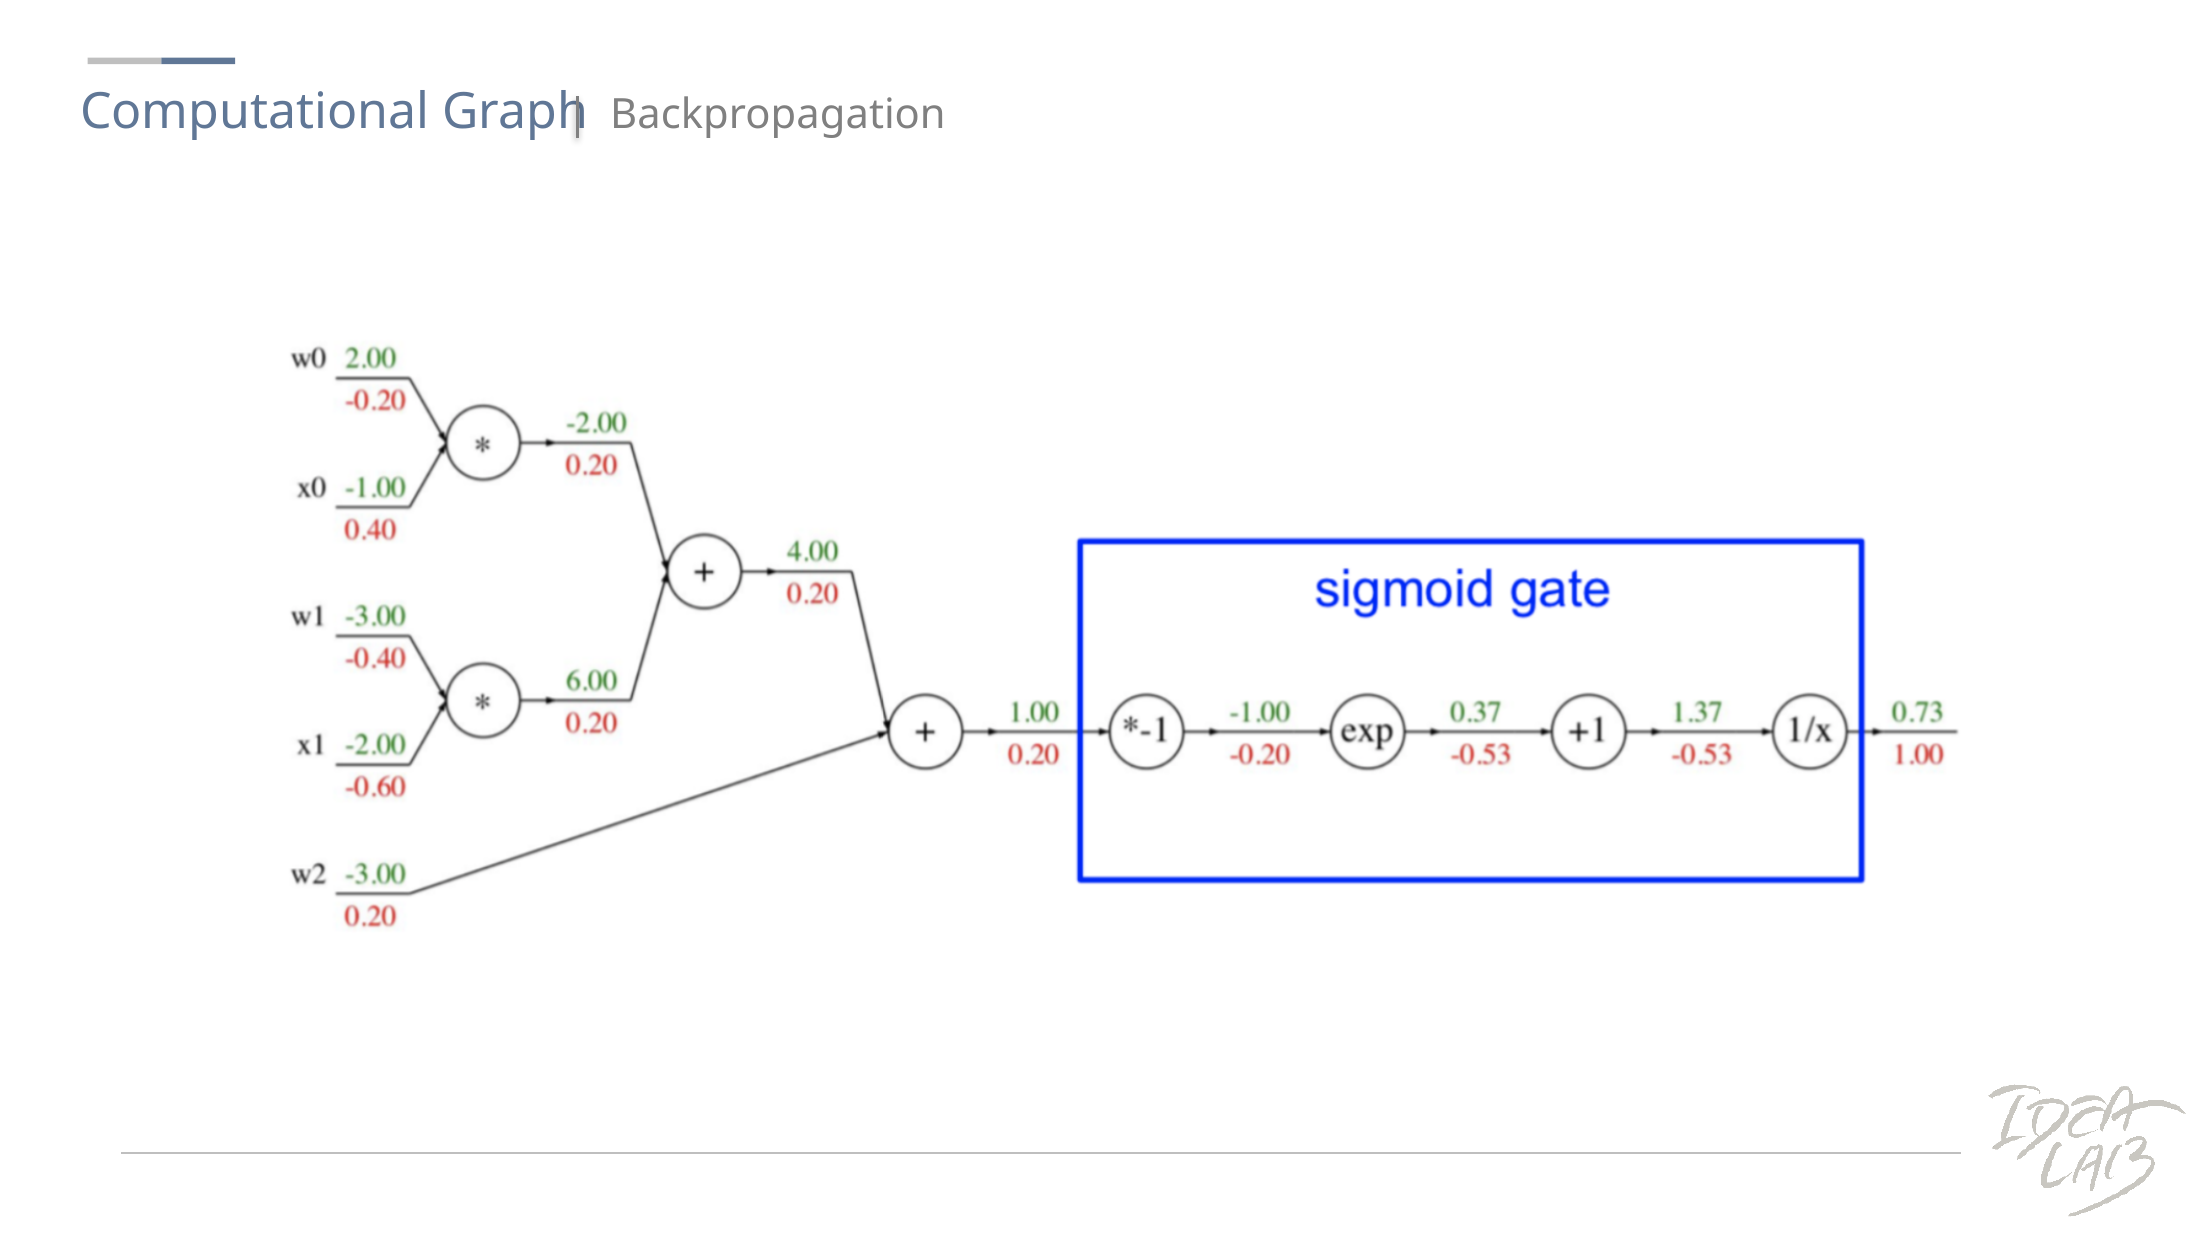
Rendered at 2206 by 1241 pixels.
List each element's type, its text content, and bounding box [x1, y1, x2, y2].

text_box Computational Graph [65, 71, 898, 146]
picture [239, 301, 1966, 940]
text_box Backpropagation [595, 79, 1449, 144]
